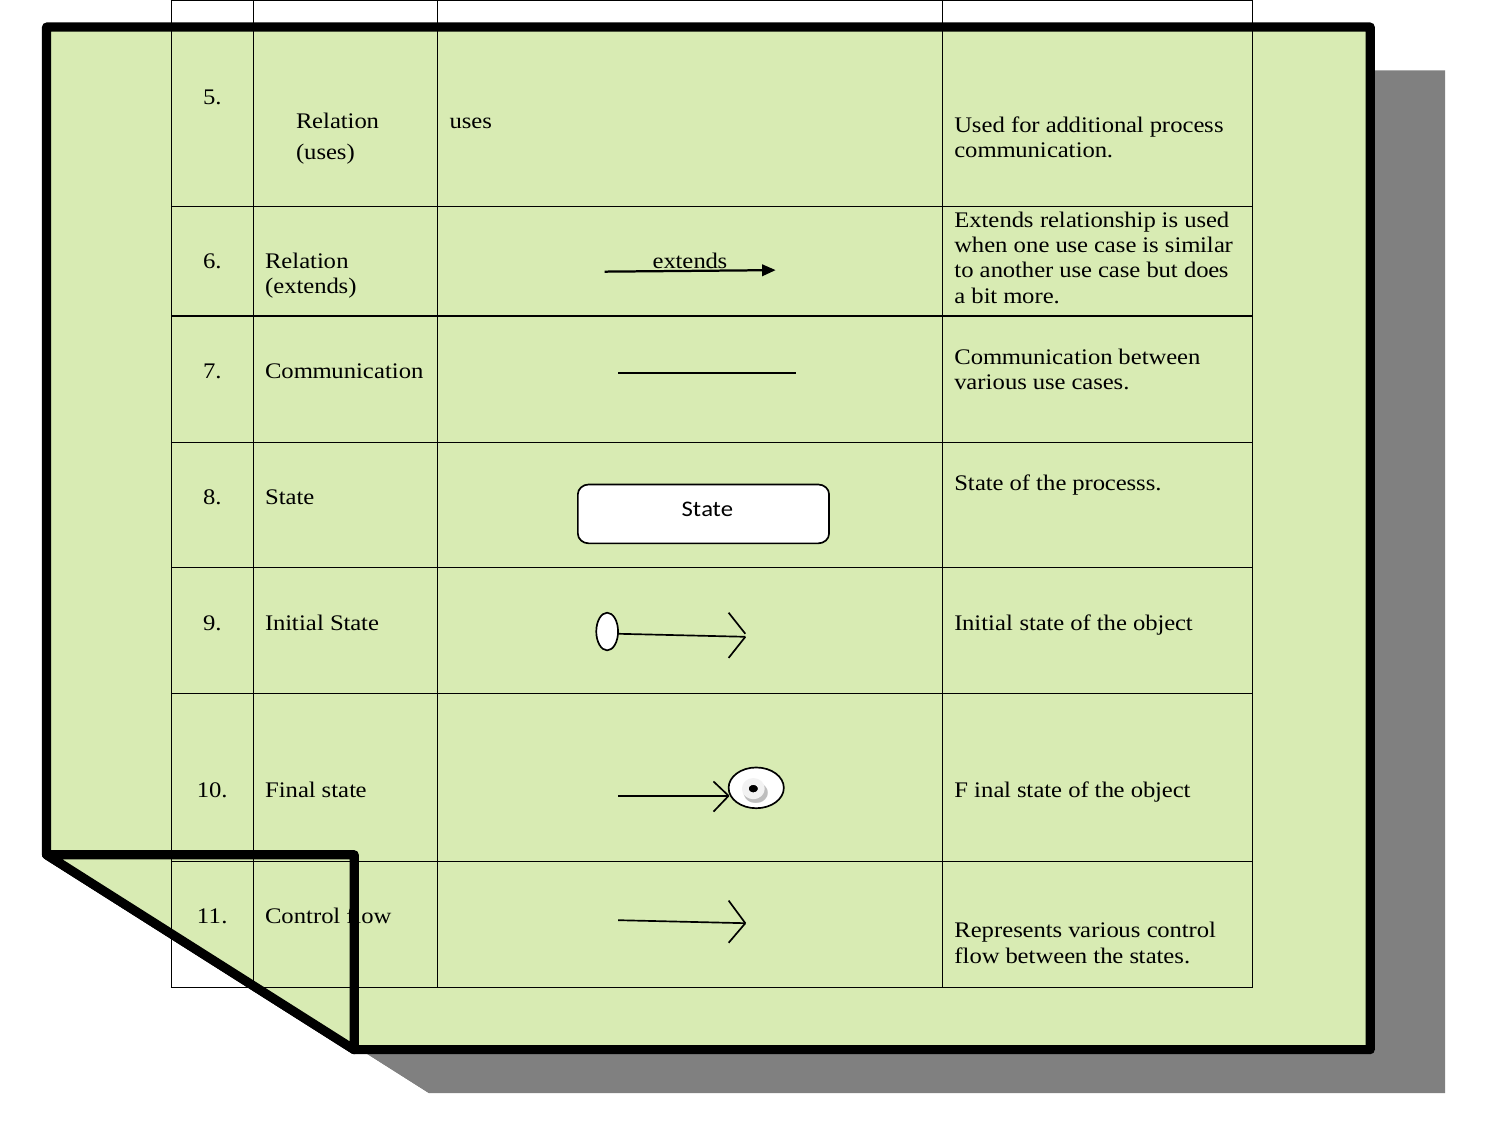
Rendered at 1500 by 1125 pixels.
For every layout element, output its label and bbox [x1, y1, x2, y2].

picture [149, 0, 1275, 1038]
